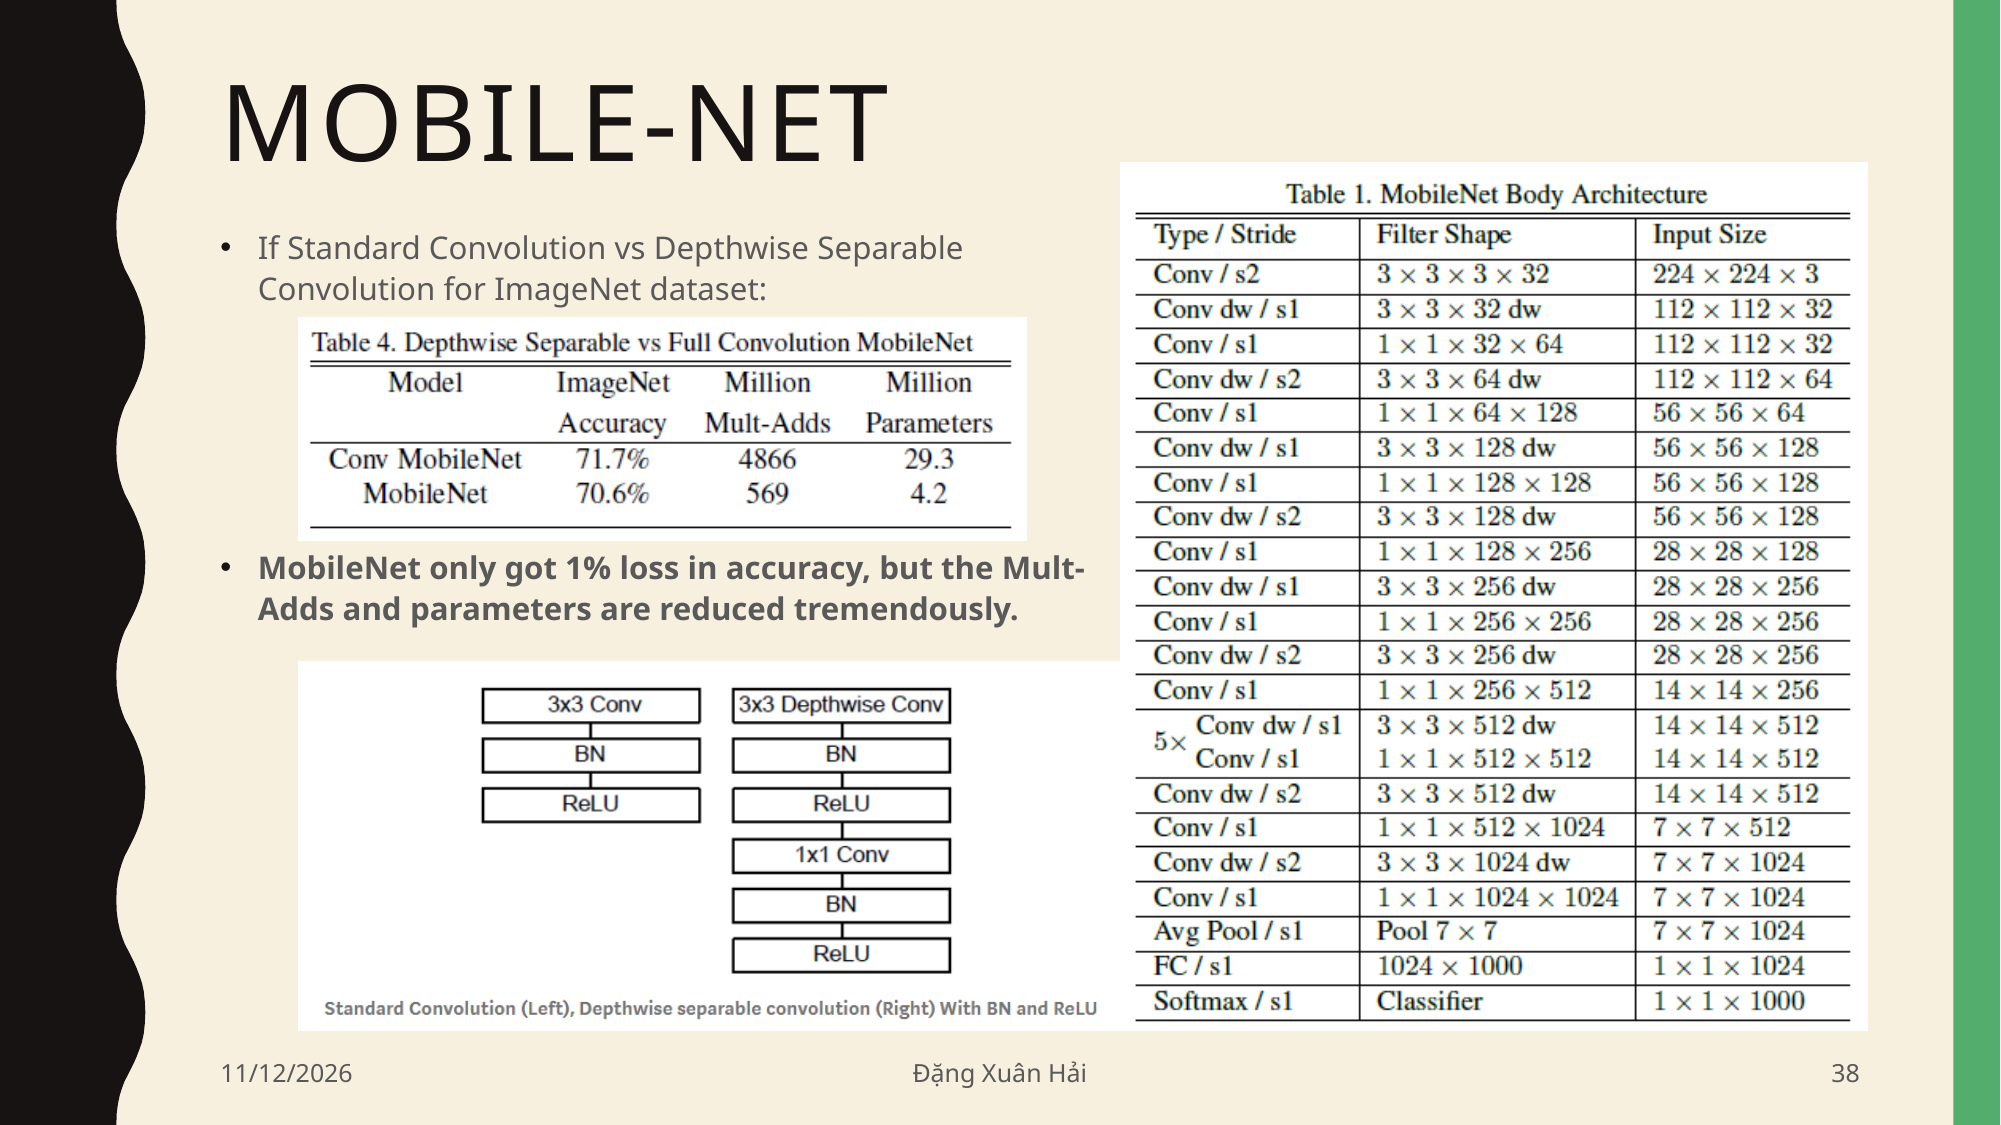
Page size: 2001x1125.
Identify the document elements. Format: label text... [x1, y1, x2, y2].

title Mobile-net [205, 62, 1875, 213]
list If Standard Convolution vs Depthwise Separable Convolution for ImageNet dataset: MobileNet only got 1% loss in accuracy, but the Mult-Adds and parameters are reduced tremendously. [205, 217, 298, 364]
slide_number 38 [1412, 1045, 1875, 1103]
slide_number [205, 1045, 588, 1103]
picture [298, 317, 1027, 541]
text_box [205, 364, 298, 847]
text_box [298, 162, 1868, 1031]
footer Đặng Xuân Hải [662, 1045, 1338, 1103]
